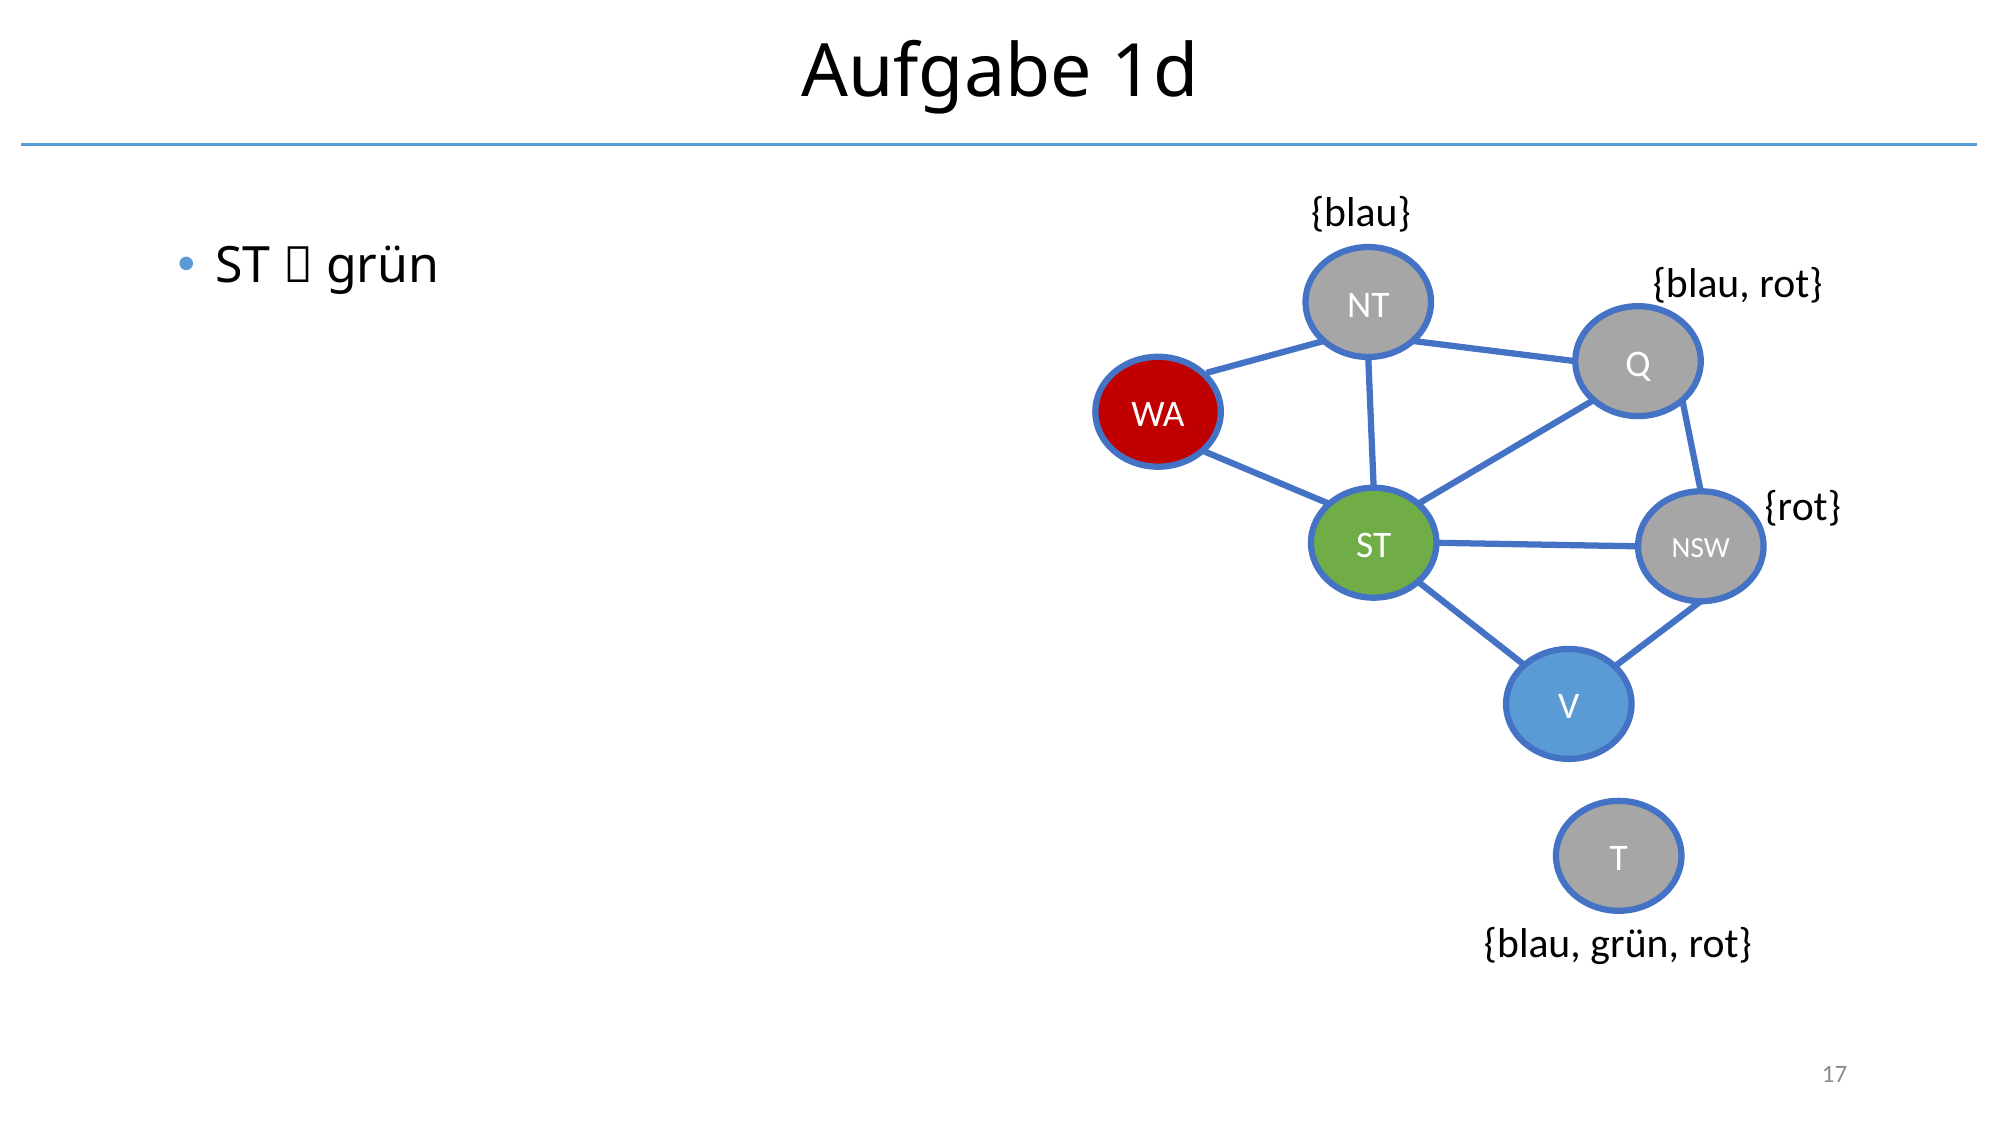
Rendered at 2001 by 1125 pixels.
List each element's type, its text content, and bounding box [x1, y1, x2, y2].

text_box {rot} [1764, 471, 1857, 536]
text_box {blau, rot} [1764, 248, 1838, 313]
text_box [1095, 246, 1764, 911]
text_box {blau, grün, rot} [1469, 908, 1768, 973]
title Aufgabe 1d [137, 25, 1863, 121]
text_box {blau} [1296, 177, 1426, 242]
text_box ST  grün [162, 232, 966, 1039]
slide_number 17 [1412, 1042, 1863, 1103]
